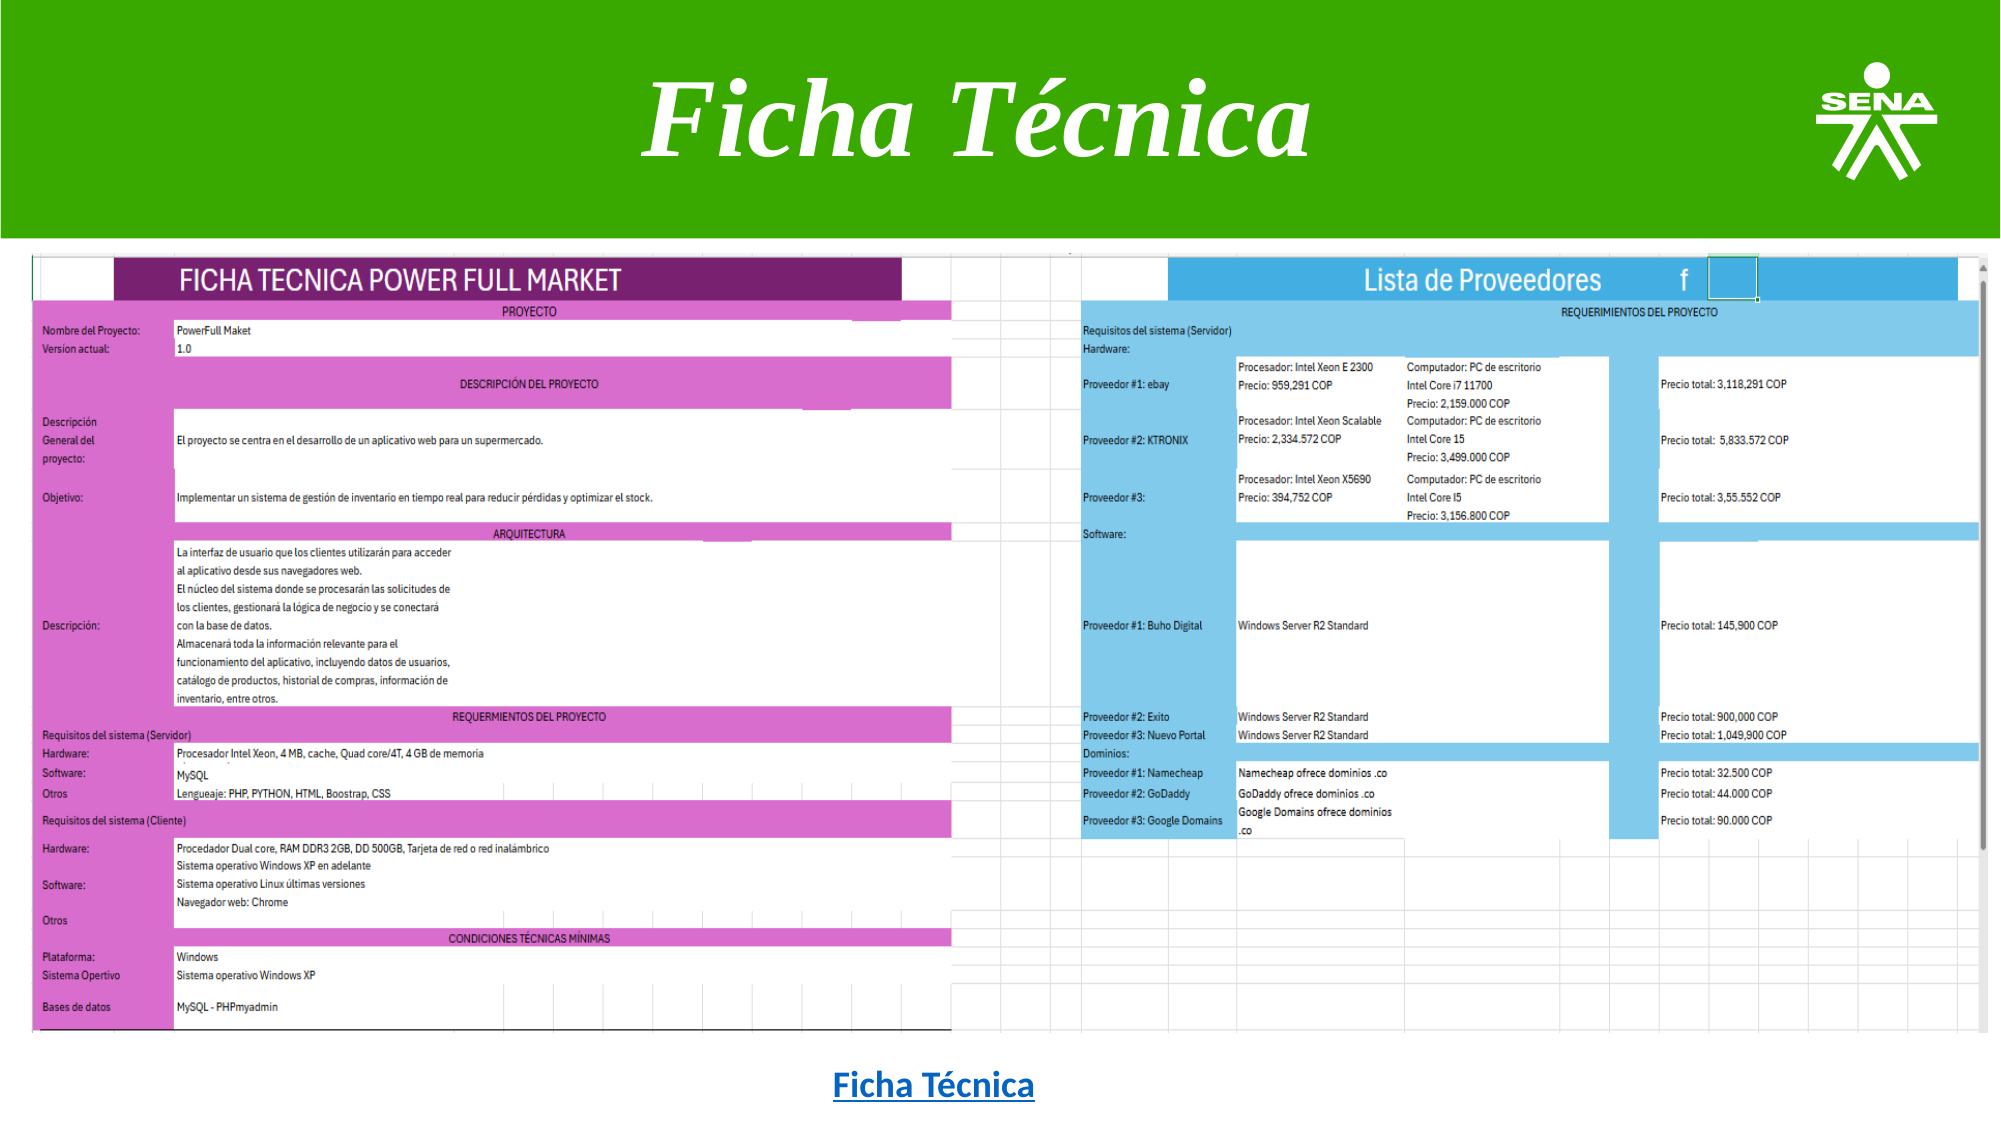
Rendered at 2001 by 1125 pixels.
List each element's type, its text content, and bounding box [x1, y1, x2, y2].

text_box Ficha Técnica [572, 1052, 1296, 1113]
picture [0, 0, 2001, 1125]
title Ficha Técnica [114, 11, 1840, 229]
